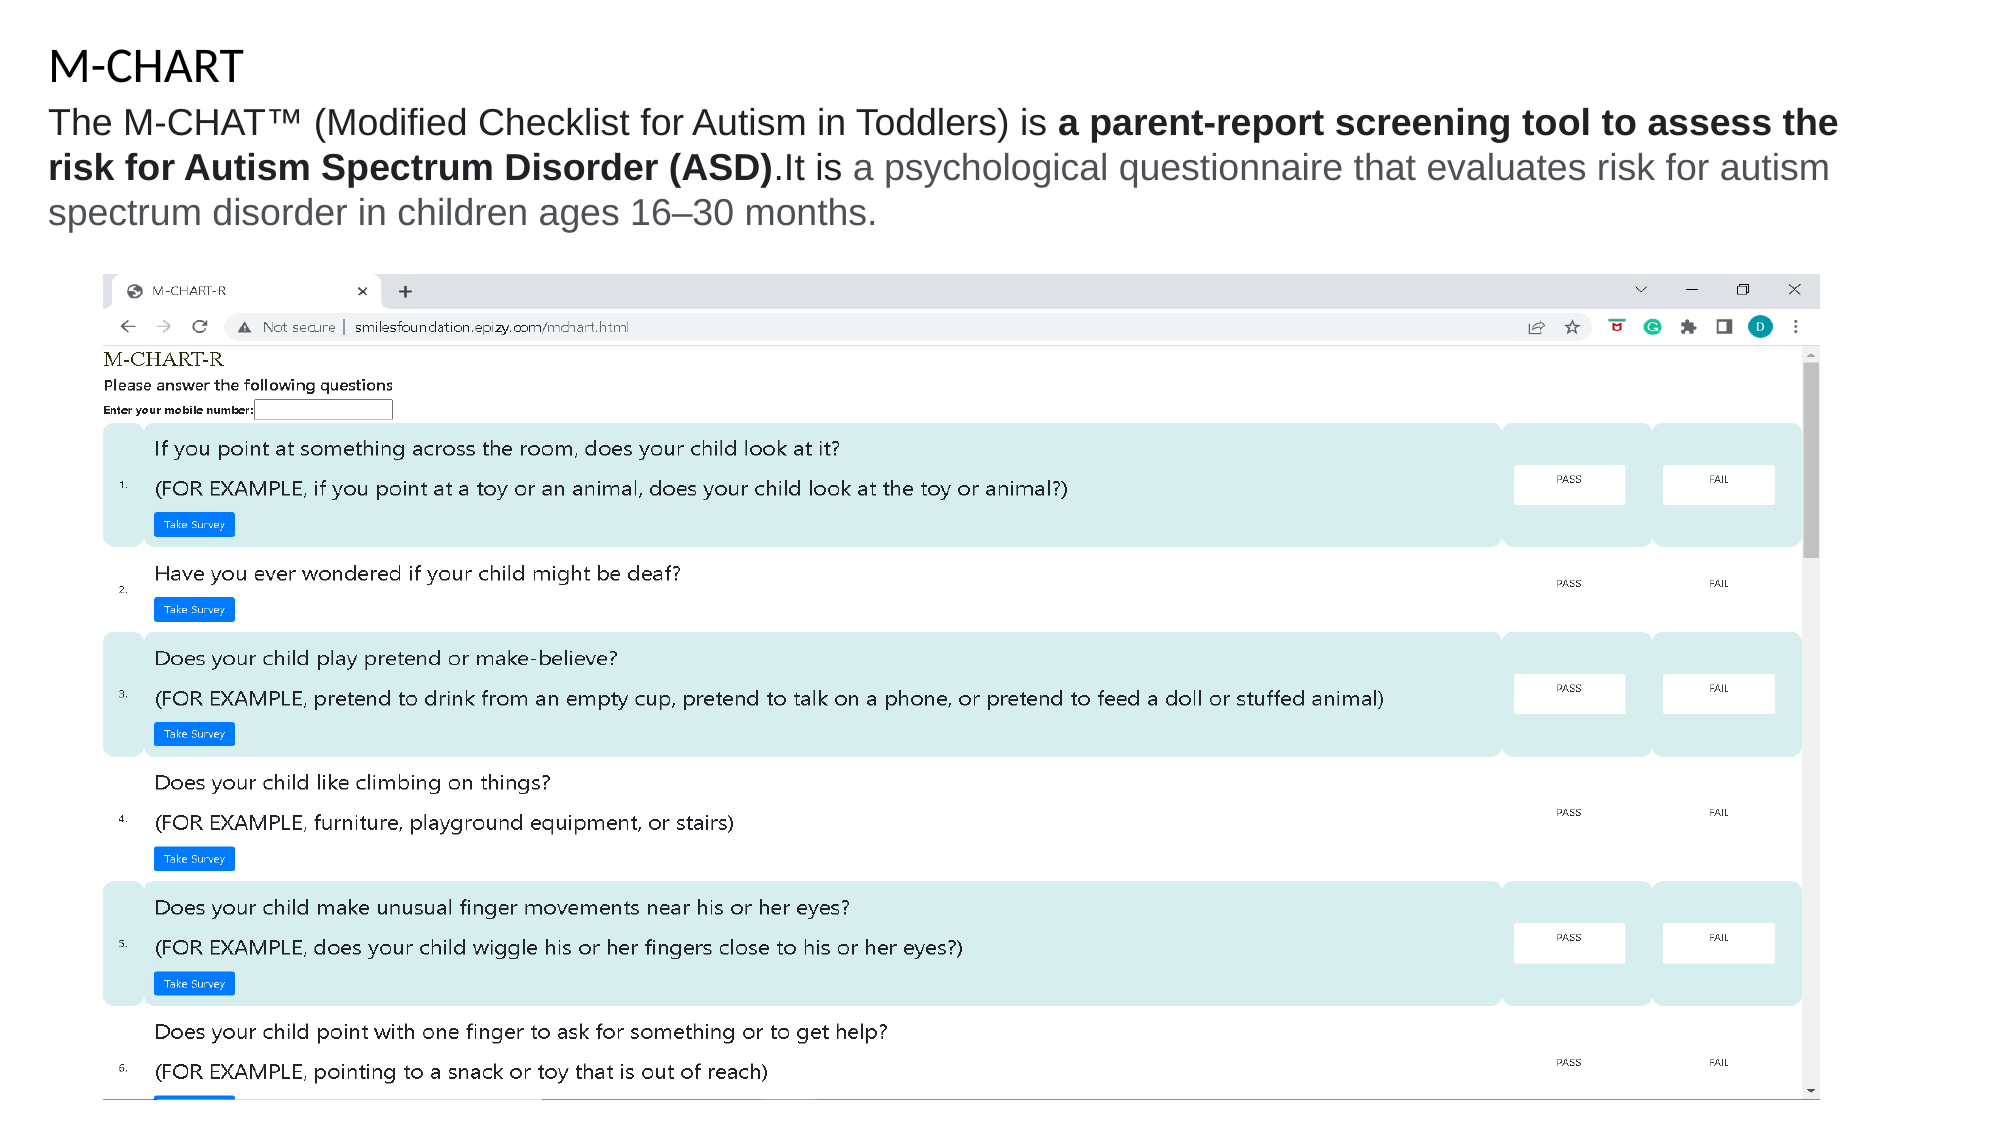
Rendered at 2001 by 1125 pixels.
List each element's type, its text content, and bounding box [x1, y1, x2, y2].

text_box M-CHART [33, 25, 1132, 90]
text_box The M-CHAT™ (Modified Checklist for Autism in Toddlers) is a parent-report screening tool to assess the risk for Autism Spectrum Disorder (ASD).It is a psychological questionnaire that evaluates risk for autism spectrum disorder in children ages 16–30 months. [33, 90, 1891, 241]
picture [103, 273, 1820, 1100]
